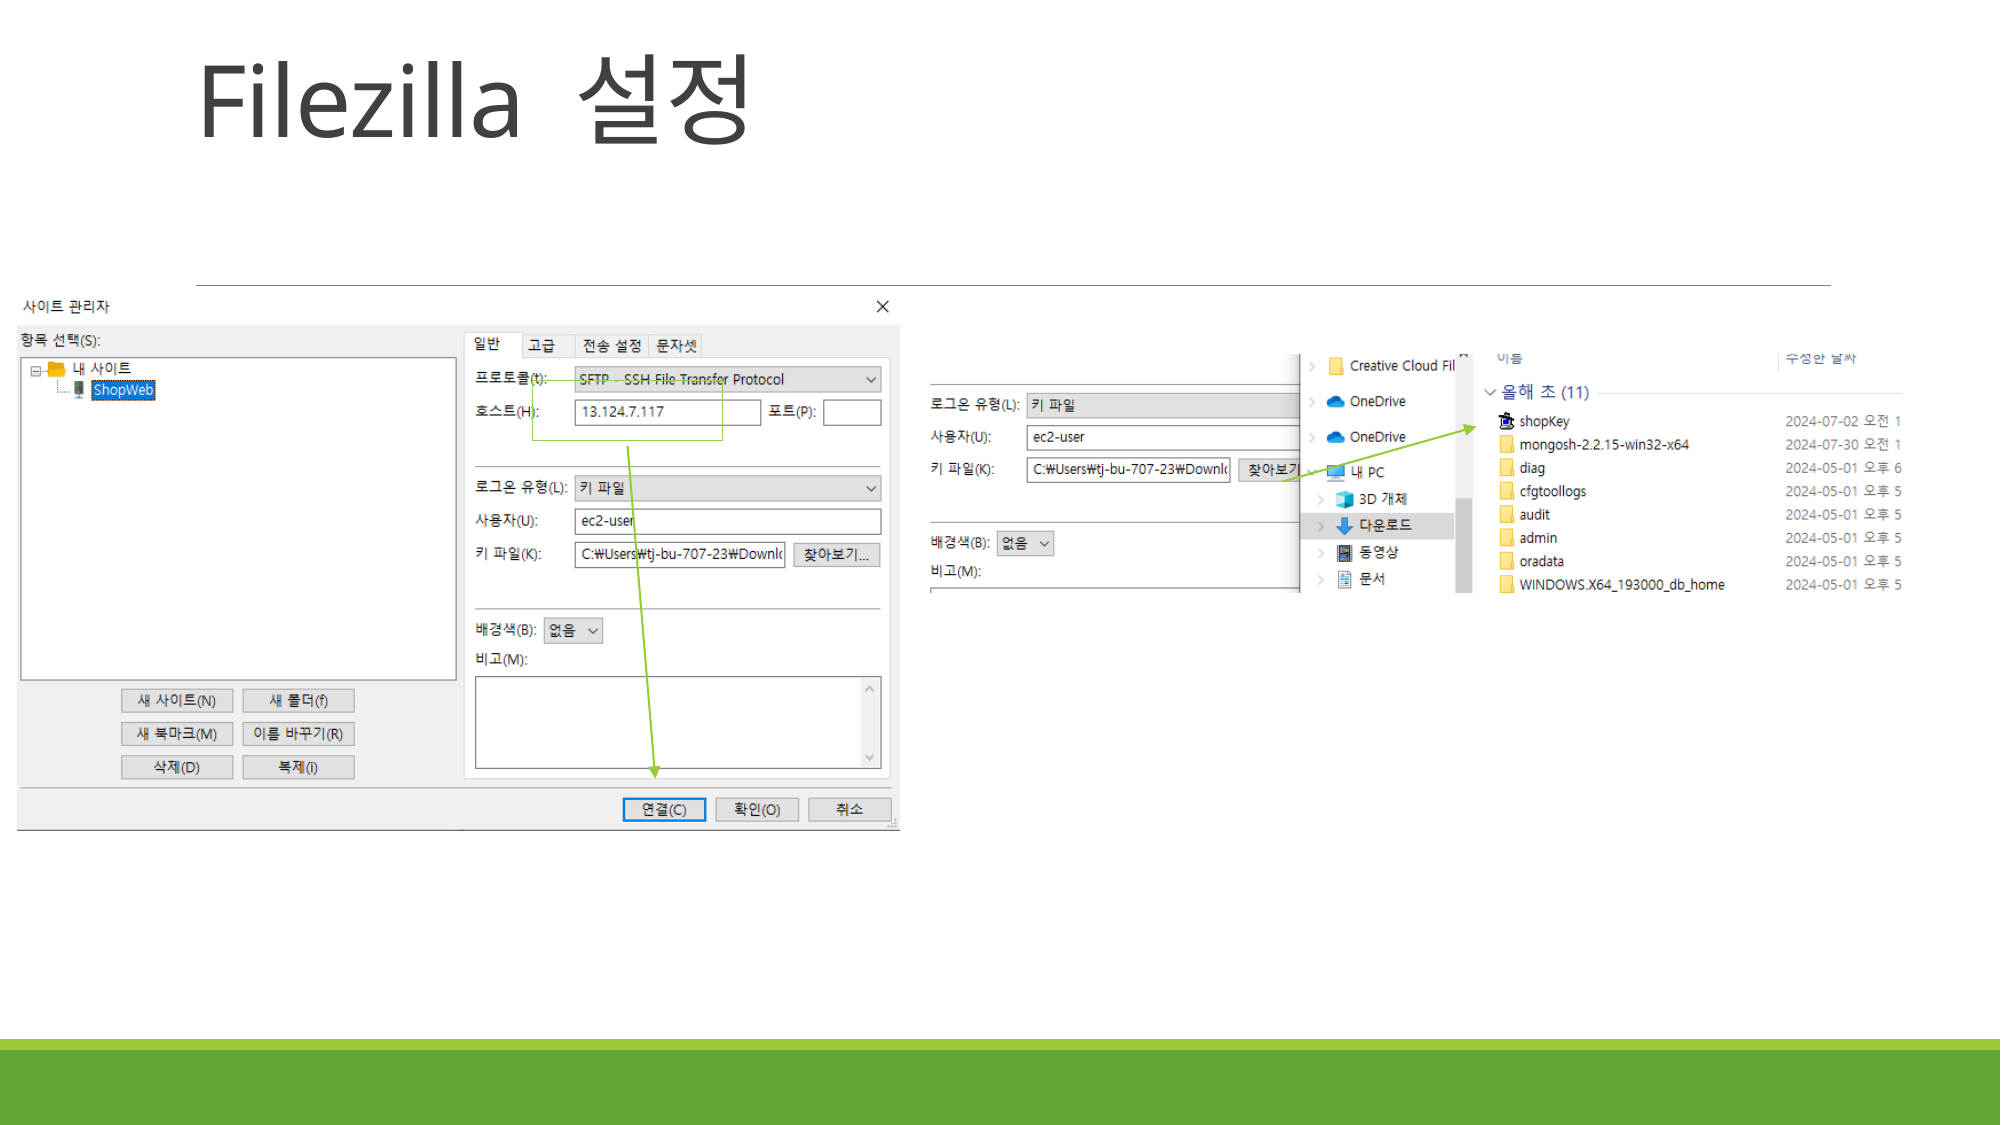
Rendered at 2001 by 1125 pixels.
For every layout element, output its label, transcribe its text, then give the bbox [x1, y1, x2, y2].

title Filezilla 설정 [180, 47, 1830, 285]
picture [926, 354, 1902, 594]
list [17, 294, 900, 831]
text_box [1281, 426, 1478, 483]
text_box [626, 445, 656, 780]
